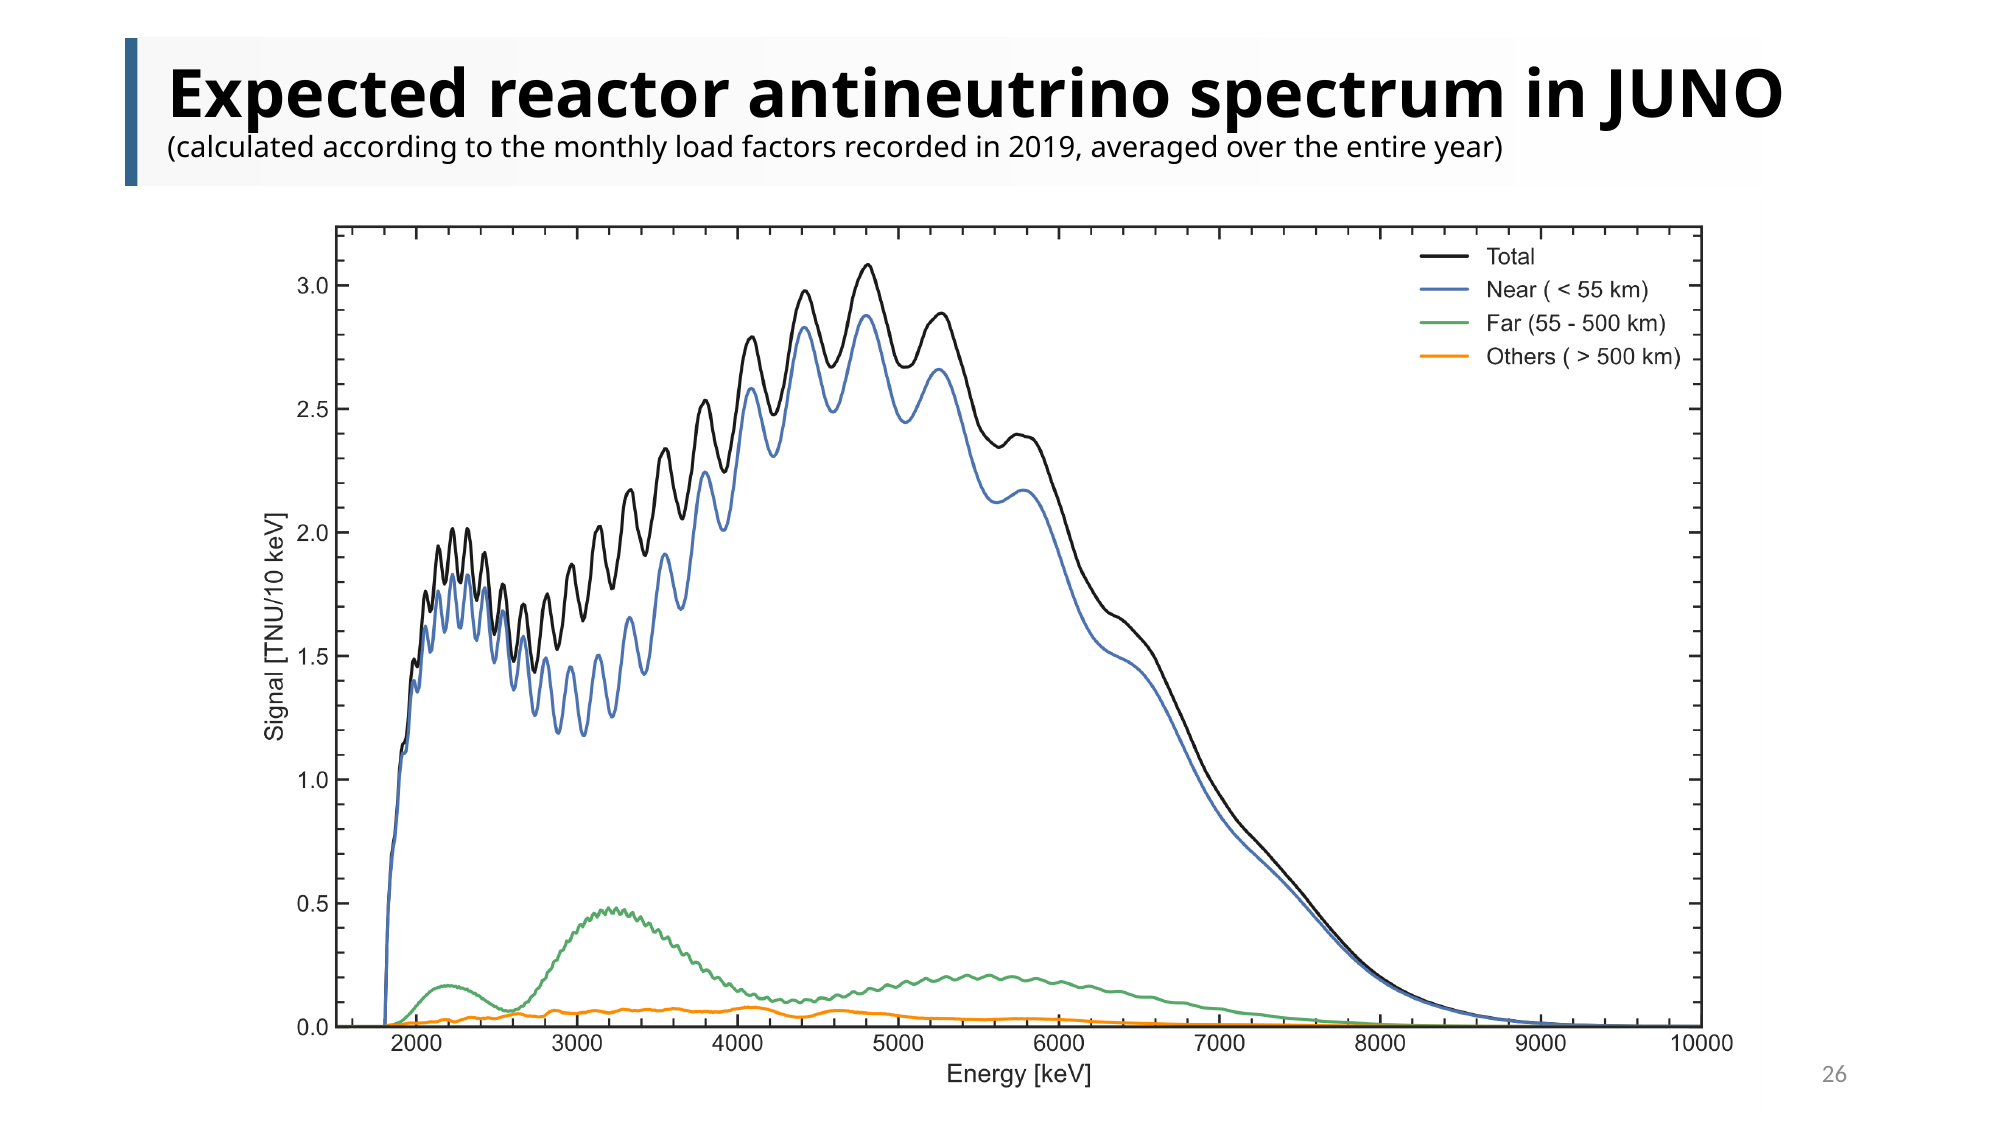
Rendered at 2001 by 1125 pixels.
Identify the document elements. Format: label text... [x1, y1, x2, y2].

slide_number 26 [1761, 1042, 1863, 1103]
picture [239, 199, 1761, 1112]
title Expected reactor antineutrino spectrum in JUNO (calculated according to the monthly load factors recorded in 2019, averaged over the entire year) [137, 37, 1885, 186]
